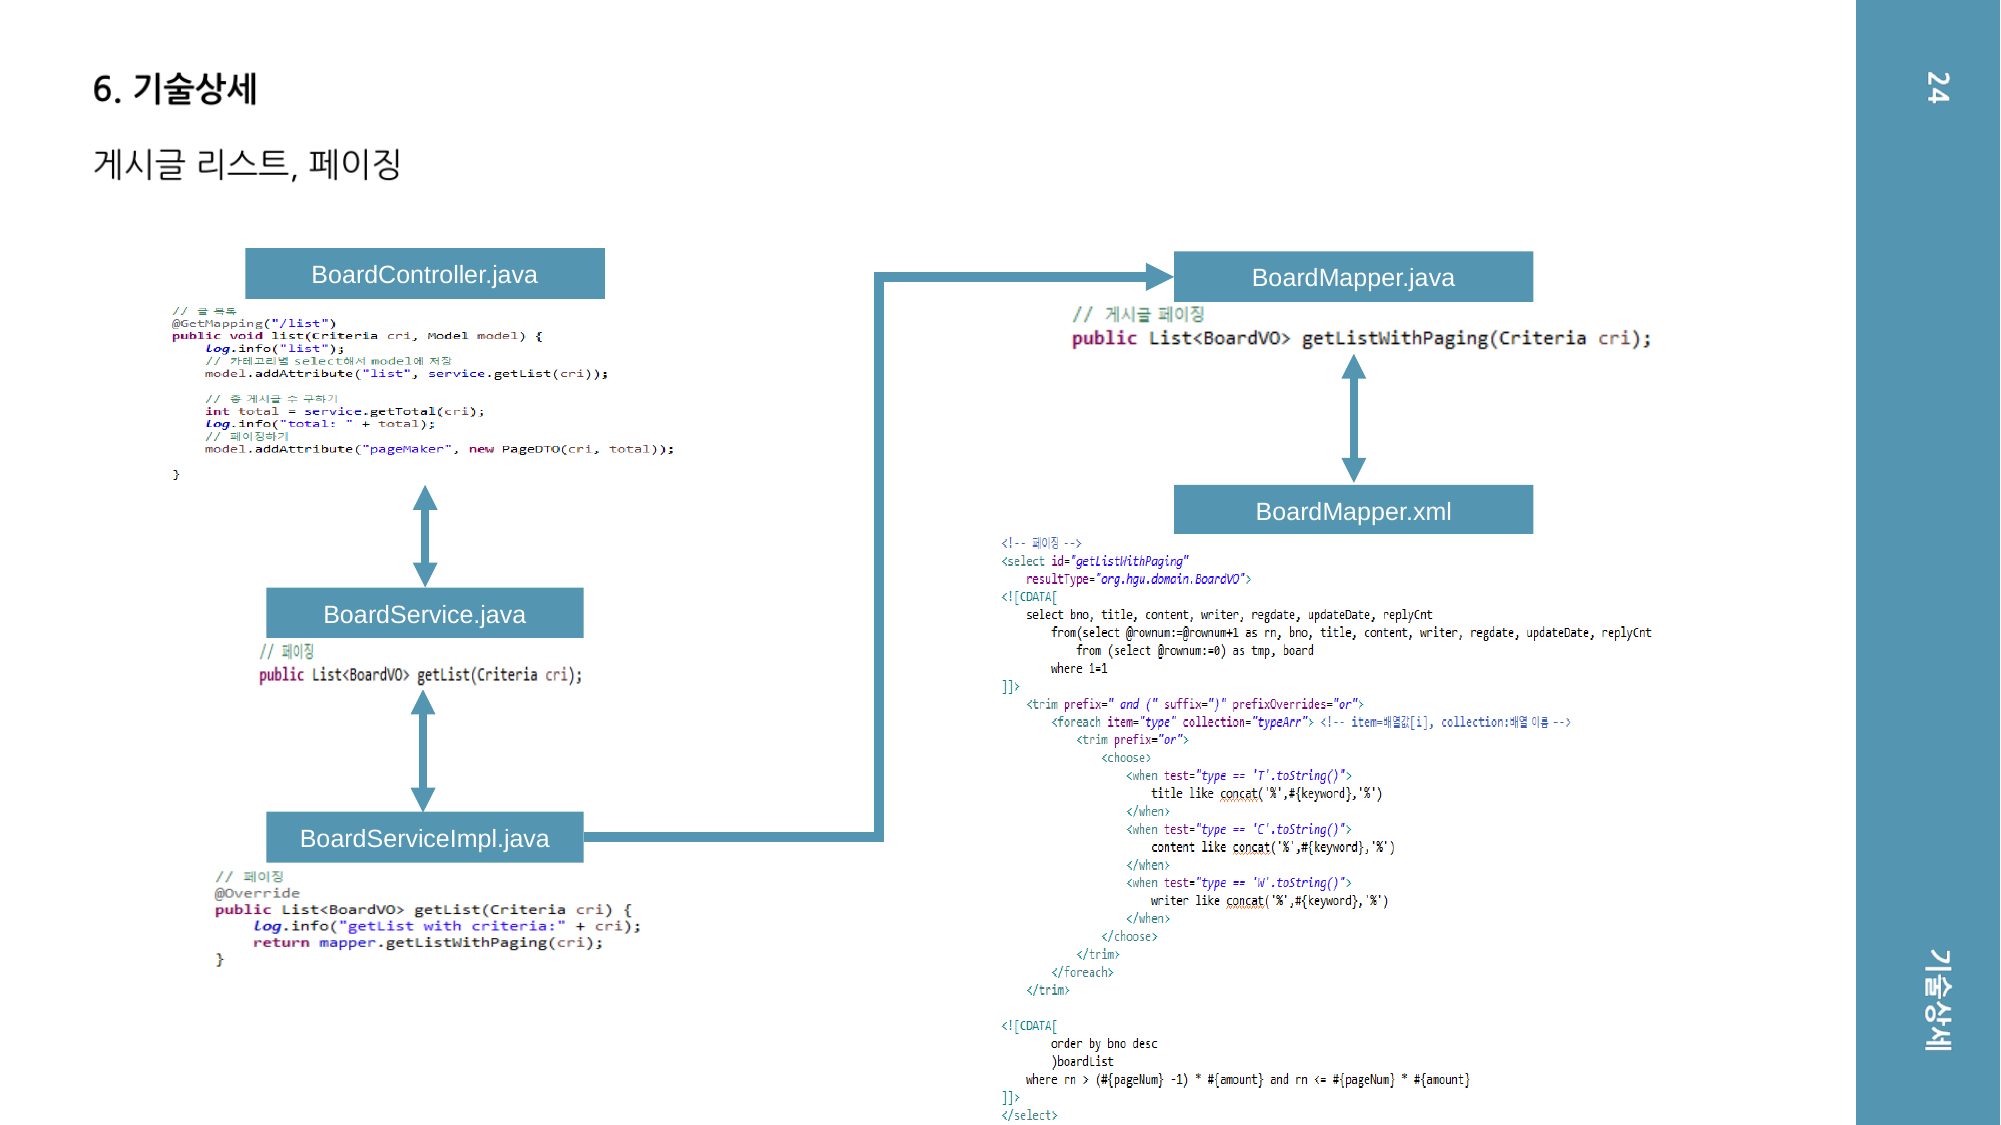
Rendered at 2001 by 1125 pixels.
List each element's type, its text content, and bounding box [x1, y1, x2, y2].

text_box BoardServiceImpl.java [265, 811, 585, 864]
text_box BoardController.java [244, 247, 606, 300]
text_box BoardMapper.xml [1175, 484, 1535, 534]
picture [1069, 302, 1653, 355]
picture [87, 135, 418, 197]
picture [255, 638, 584, 690]
picture [211, 867, 645, 971]
text_box BoardService.java [265, 587, 583, 638]
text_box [1922, 70, 1961, 1052]
picture [999, 534, 1653, 1125]
picture [87, 59, 273, 120]
text_box BoardMapper.java [1173, 250, 1535, 302]
picture [169, 303, 678, 483]
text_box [1856, 0, 2000, 1125]
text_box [583, 276, 1175, 838]
